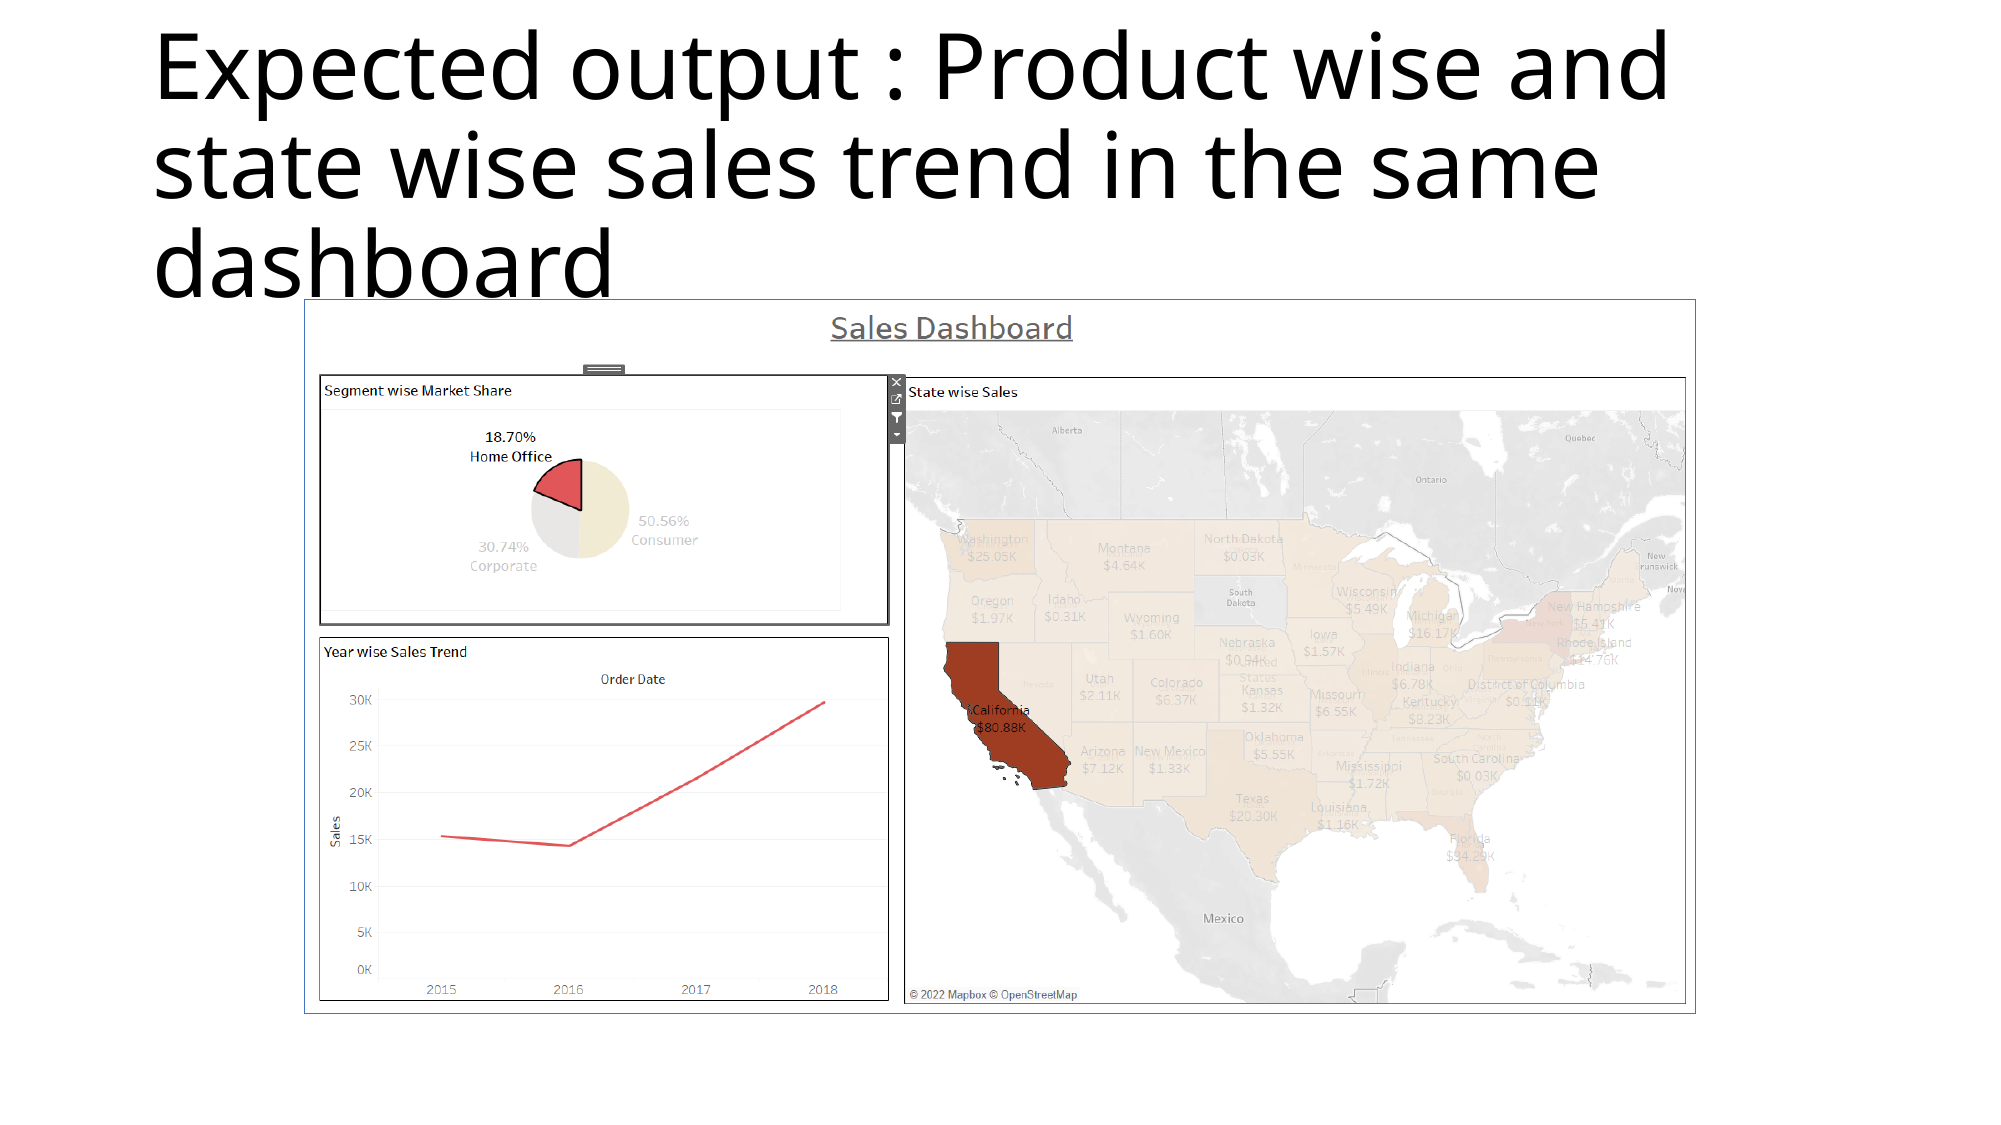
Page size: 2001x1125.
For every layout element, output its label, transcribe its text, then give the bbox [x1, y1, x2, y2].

title Expected output : Product wise and state wise sales trend in the same dashboard [137, 59, 1863, 278]
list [304, 299, 1696, 1014]
